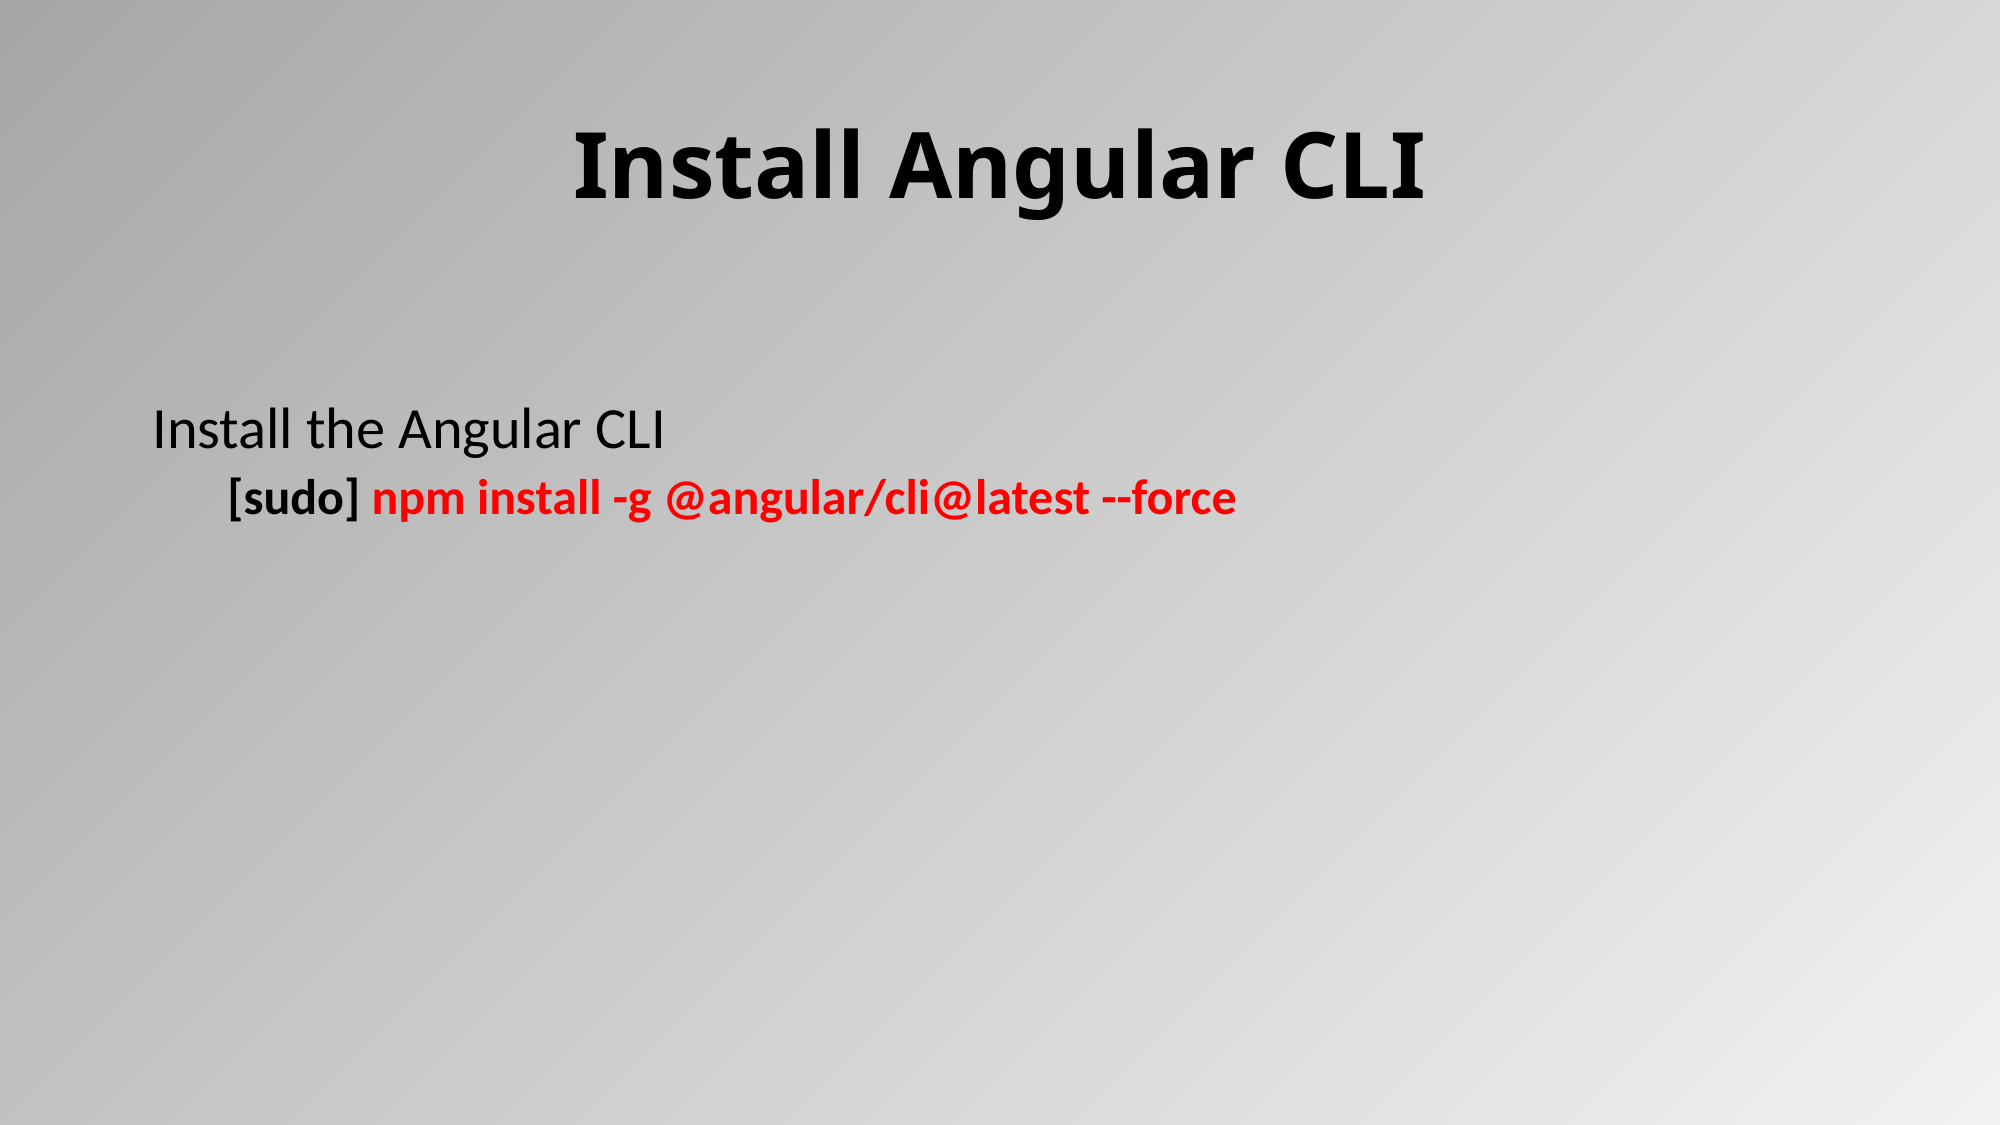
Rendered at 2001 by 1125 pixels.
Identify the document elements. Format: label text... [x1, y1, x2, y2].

list Install the Angular CLI [sudo] npm install -g @angular/cli@latest --force [137, 299, 1863, 1014]
title Install Angular CLI [137, 59, 1863, 278]
